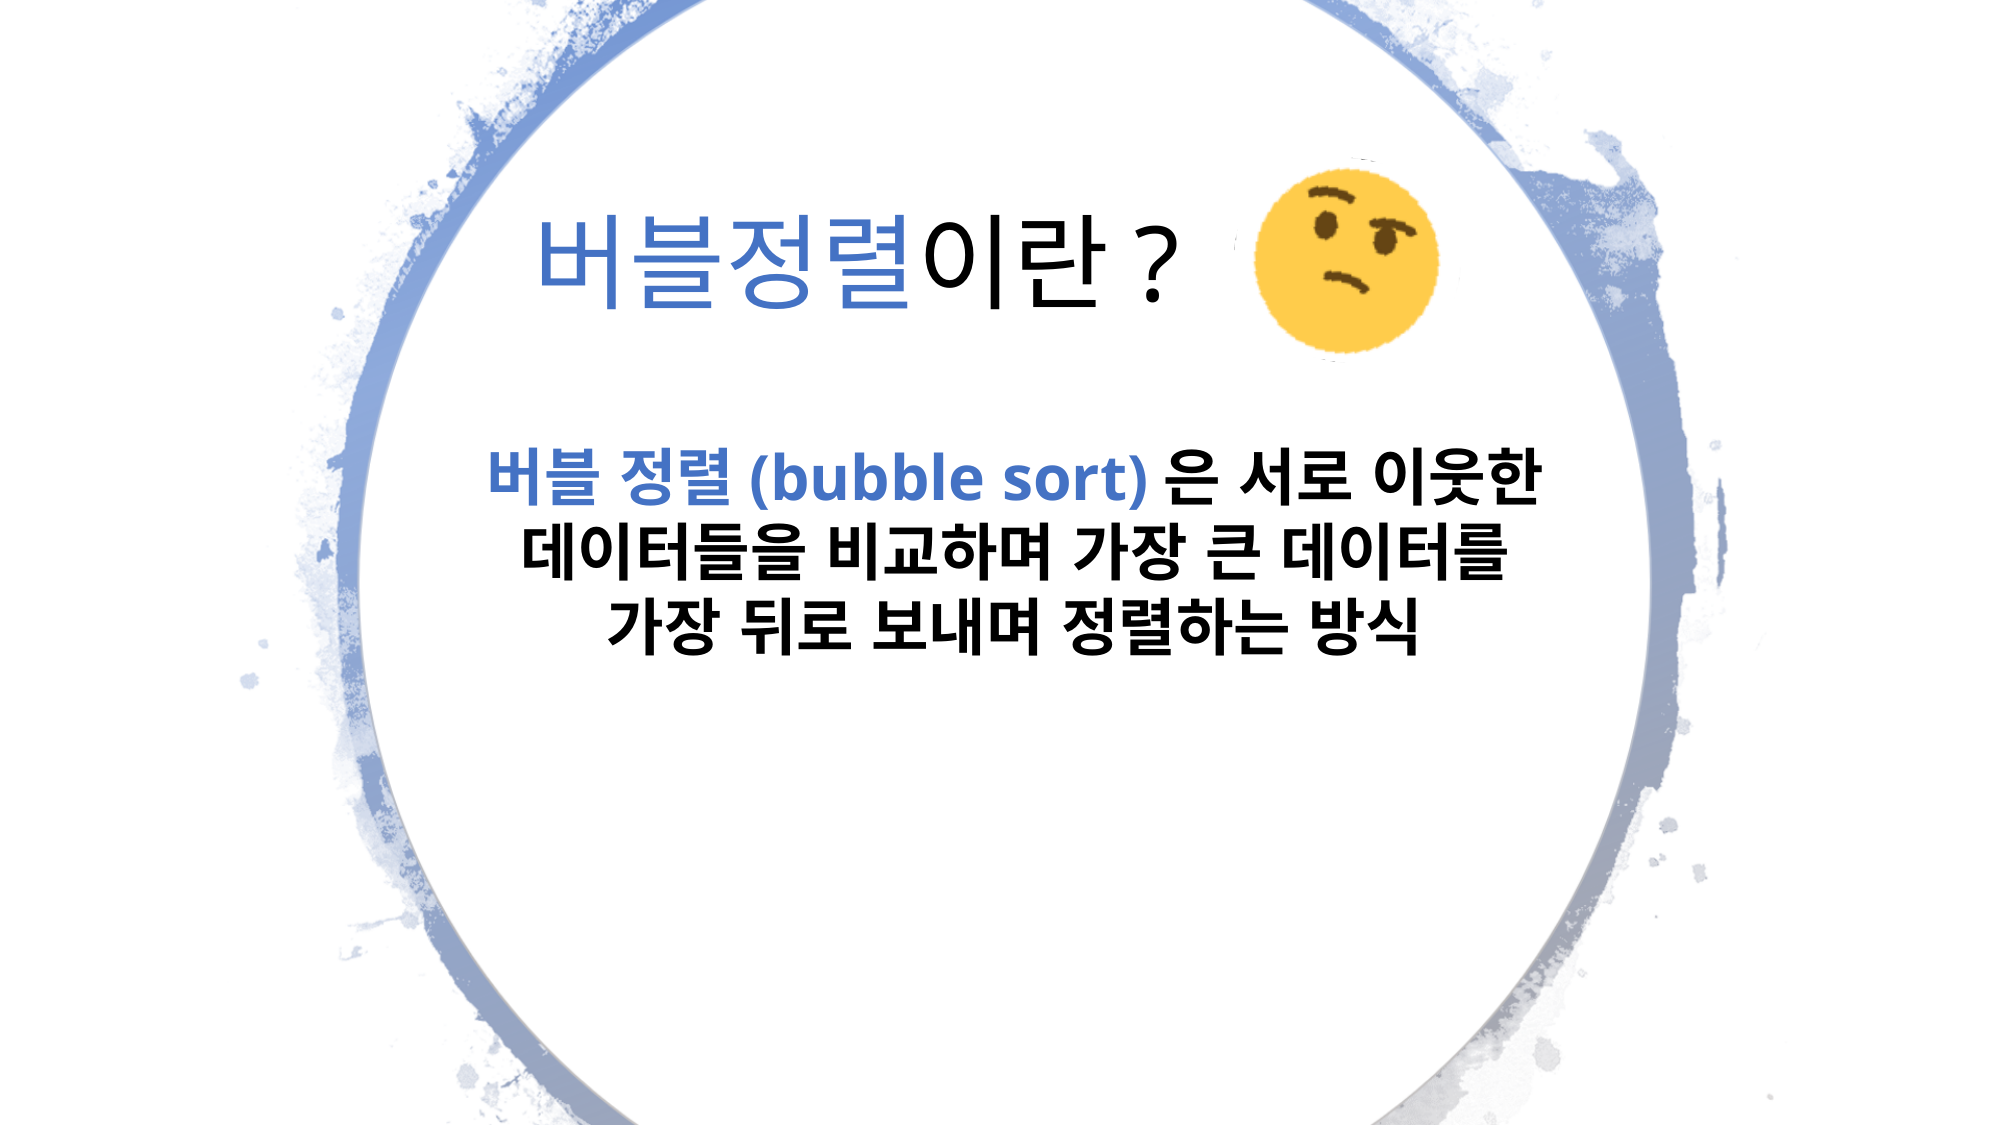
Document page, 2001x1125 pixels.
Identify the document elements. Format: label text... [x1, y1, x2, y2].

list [1233, 157, 1461, 363]
text_box [532, 202, 1478, 430]
text_box 버블 정렬(bubble sort)은 서로 이웃한 데이터들을 비교하며 가장 큰 데이터를 가장 뒤로 보내며 정렬하는 방식 [455, 430, 1575, 671]
picture [0, 0, 2001, 1125]
text_box 버블정렬이란? [519, 189, 1196, 330]
